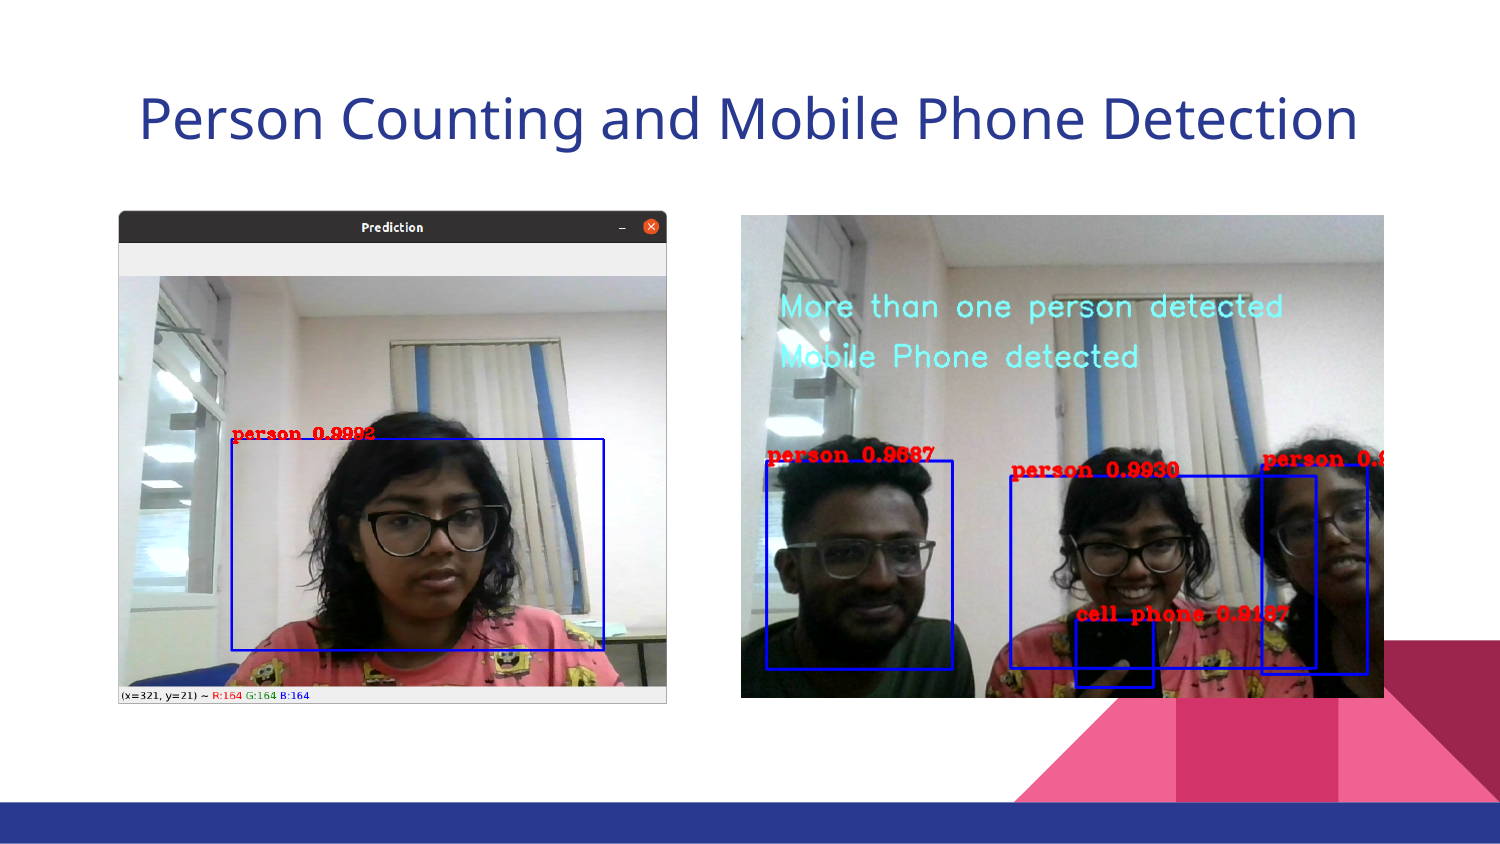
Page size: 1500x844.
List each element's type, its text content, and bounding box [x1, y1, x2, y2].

picture [117, 209, 667, 704]
title Person Counting and Mobile Phone Detection [51, 67, 1449, 167]
picture [740, 215, 1384, 698]
